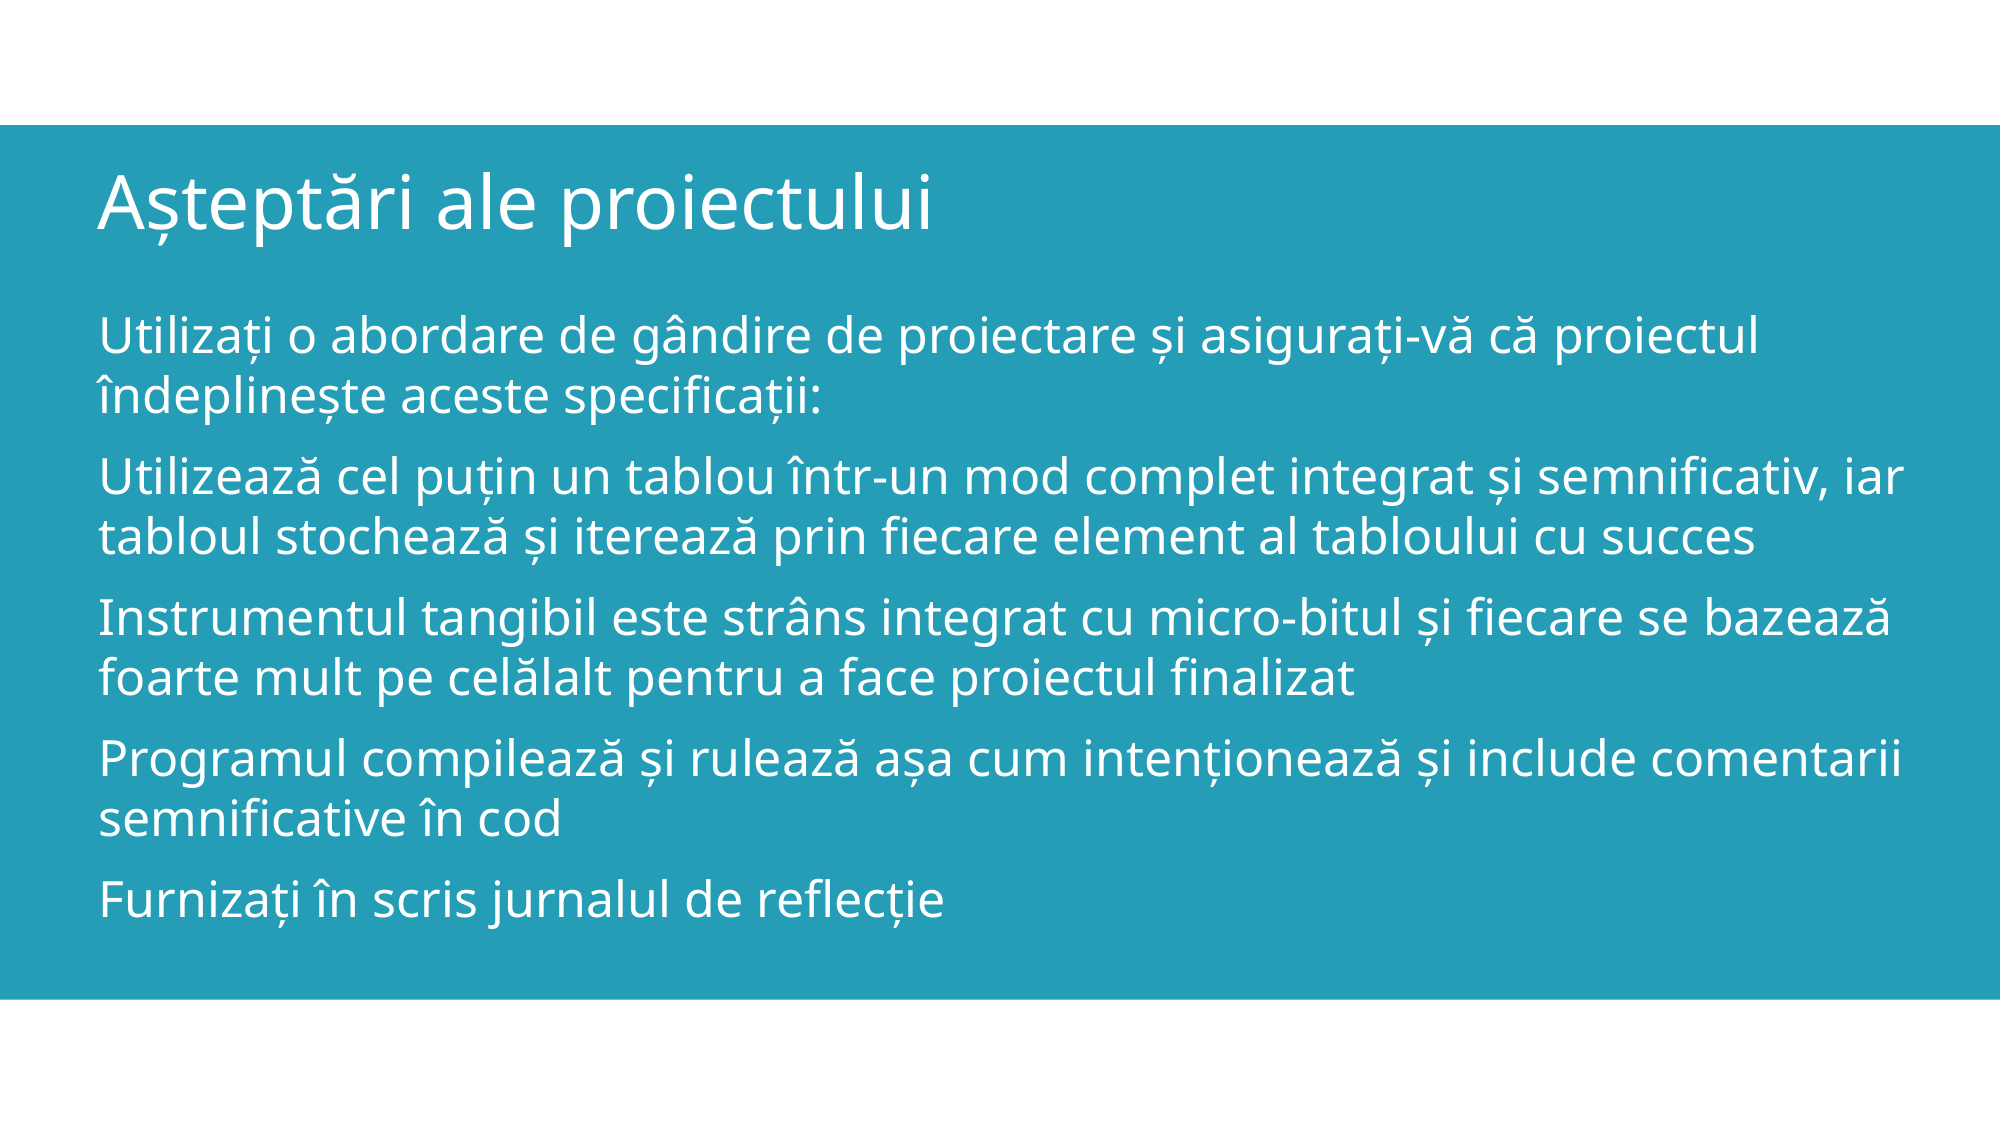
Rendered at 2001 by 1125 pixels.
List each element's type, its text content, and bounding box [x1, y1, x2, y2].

title Așteptări ale proiectului [82, 148, 1941, 262]
list Utilizați o abordare de gândire de proiectare și asigurați-vă că proiectul îndeplinește aceste specificații: Utilizează cel puțin un tablou într-un mod complet integrat și semnificativ, iar tabloul stochează și iterează prin fiecare element al tabloului cu succes Instrumentul tangibil este strâns integrat cu micro-bitul și fiecare se bazează foarte mult pe celălalt pentru a face proiectul finalizat Programul compilează și rulează așa cum intenționează și include comentarii semnificative în cod Furnizați în scris jurnalul de reflecție [83, 296, 1943, 964]
